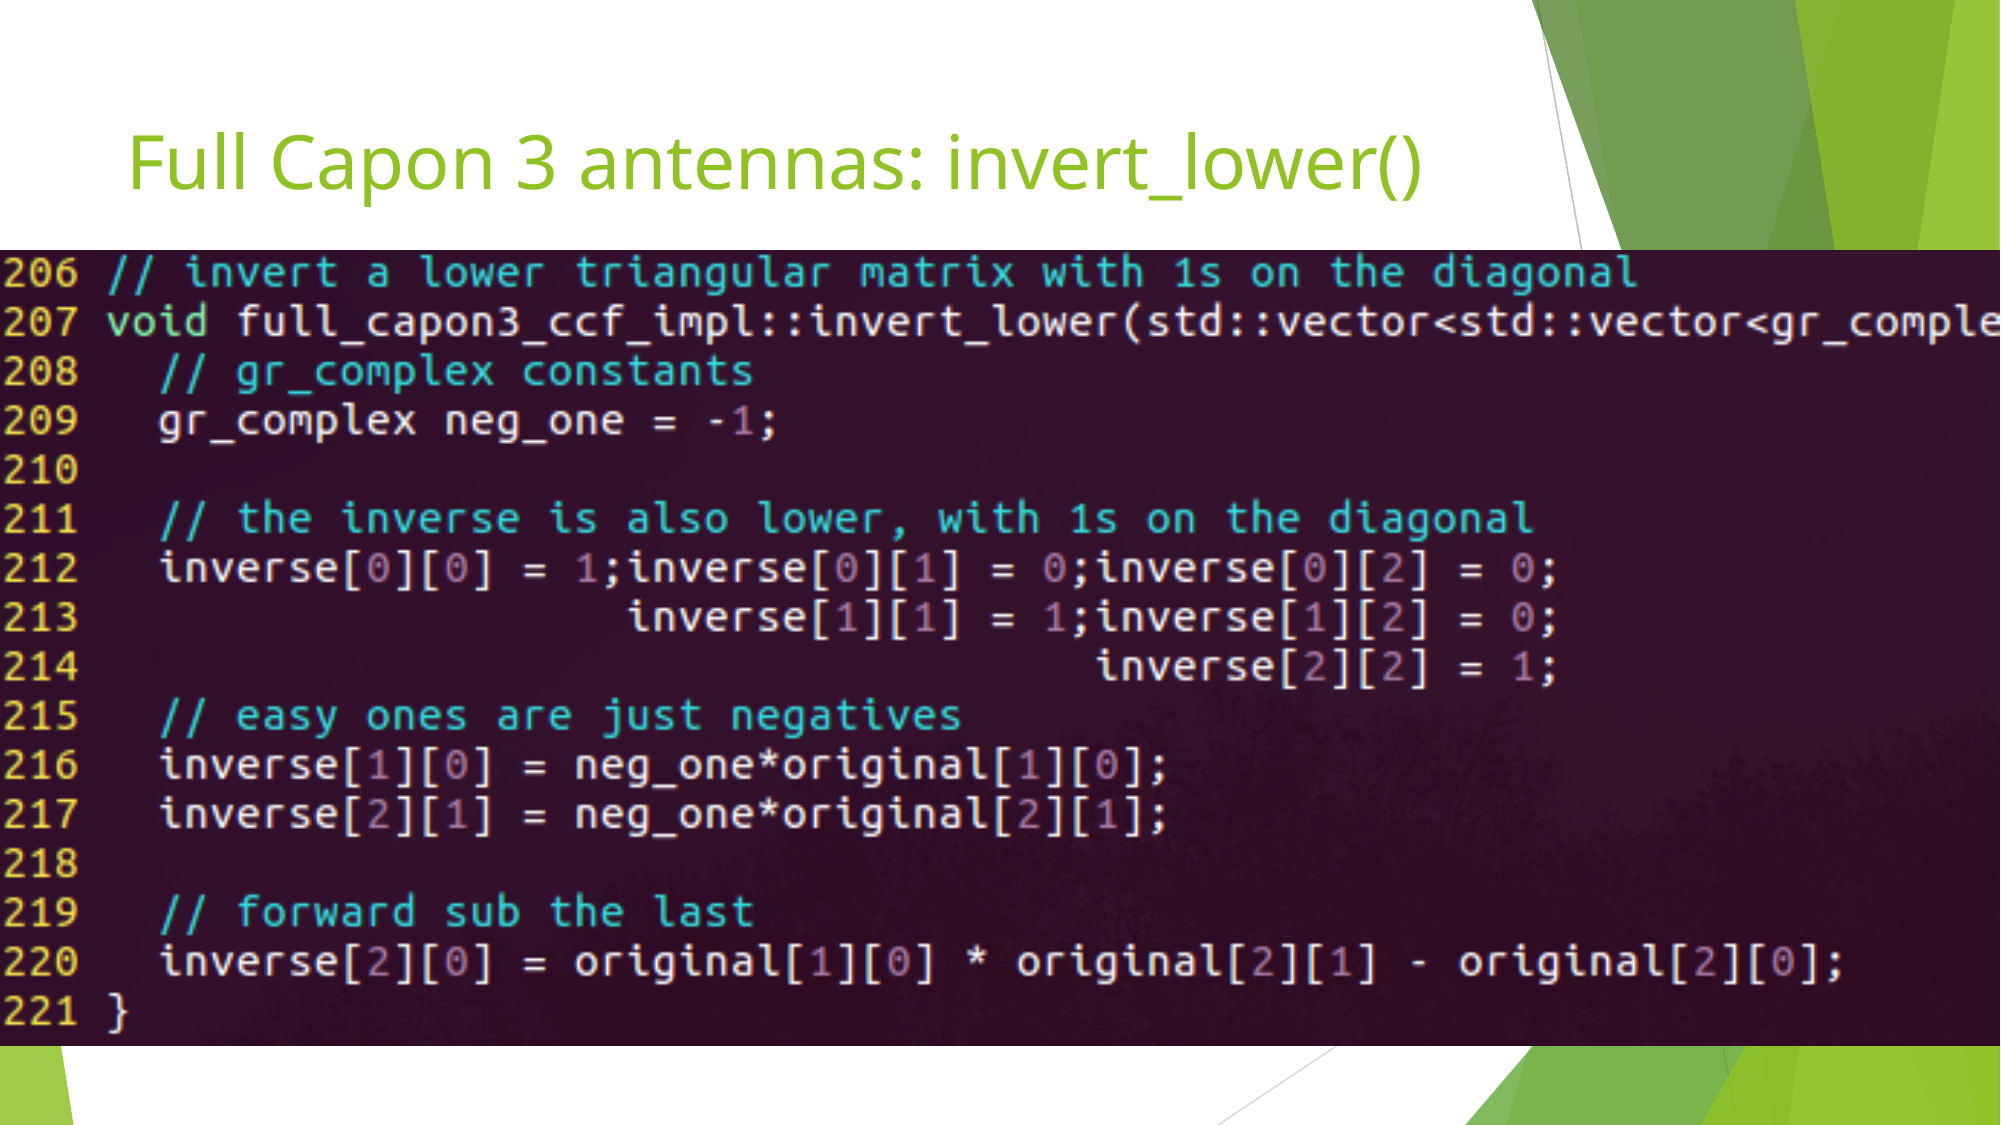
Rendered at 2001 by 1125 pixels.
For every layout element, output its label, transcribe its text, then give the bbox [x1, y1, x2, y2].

picture [0, 250, 2000, 1047]
title Full Capon 3 antennas: invert_lower() [111, 99, 1591, 250]
